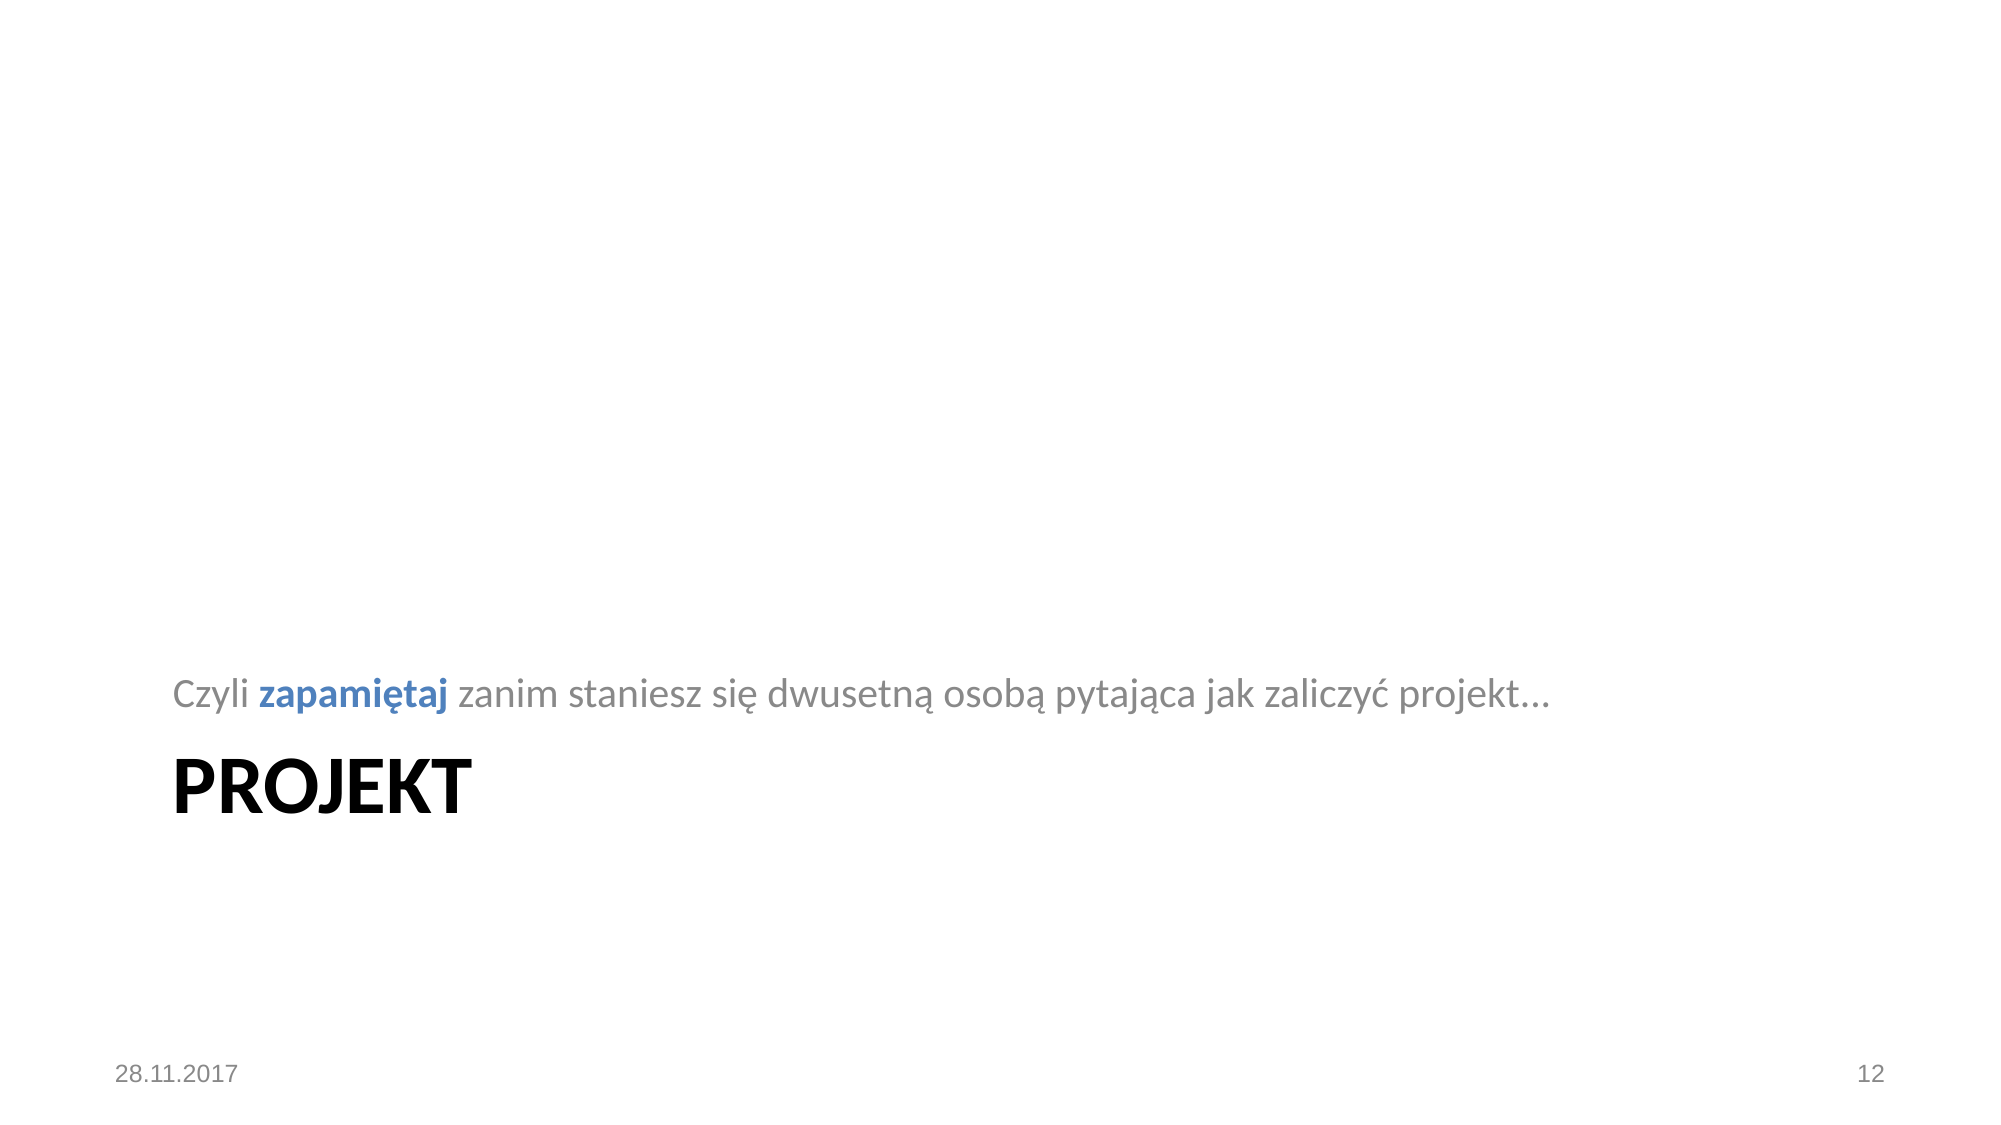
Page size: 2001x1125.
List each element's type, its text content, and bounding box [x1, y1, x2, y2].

title PROJEKT [157, 723, 1858, 947]
list Czyli zapamiętaj zanim staniesz się dwusetną osobą pytająca jak zaliczyć projekt... [157, 476, 1858, 723]
slide_number ‹#› [1433, 1042, 1900, 1103]
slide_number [99, 1042, 567, 1103]
